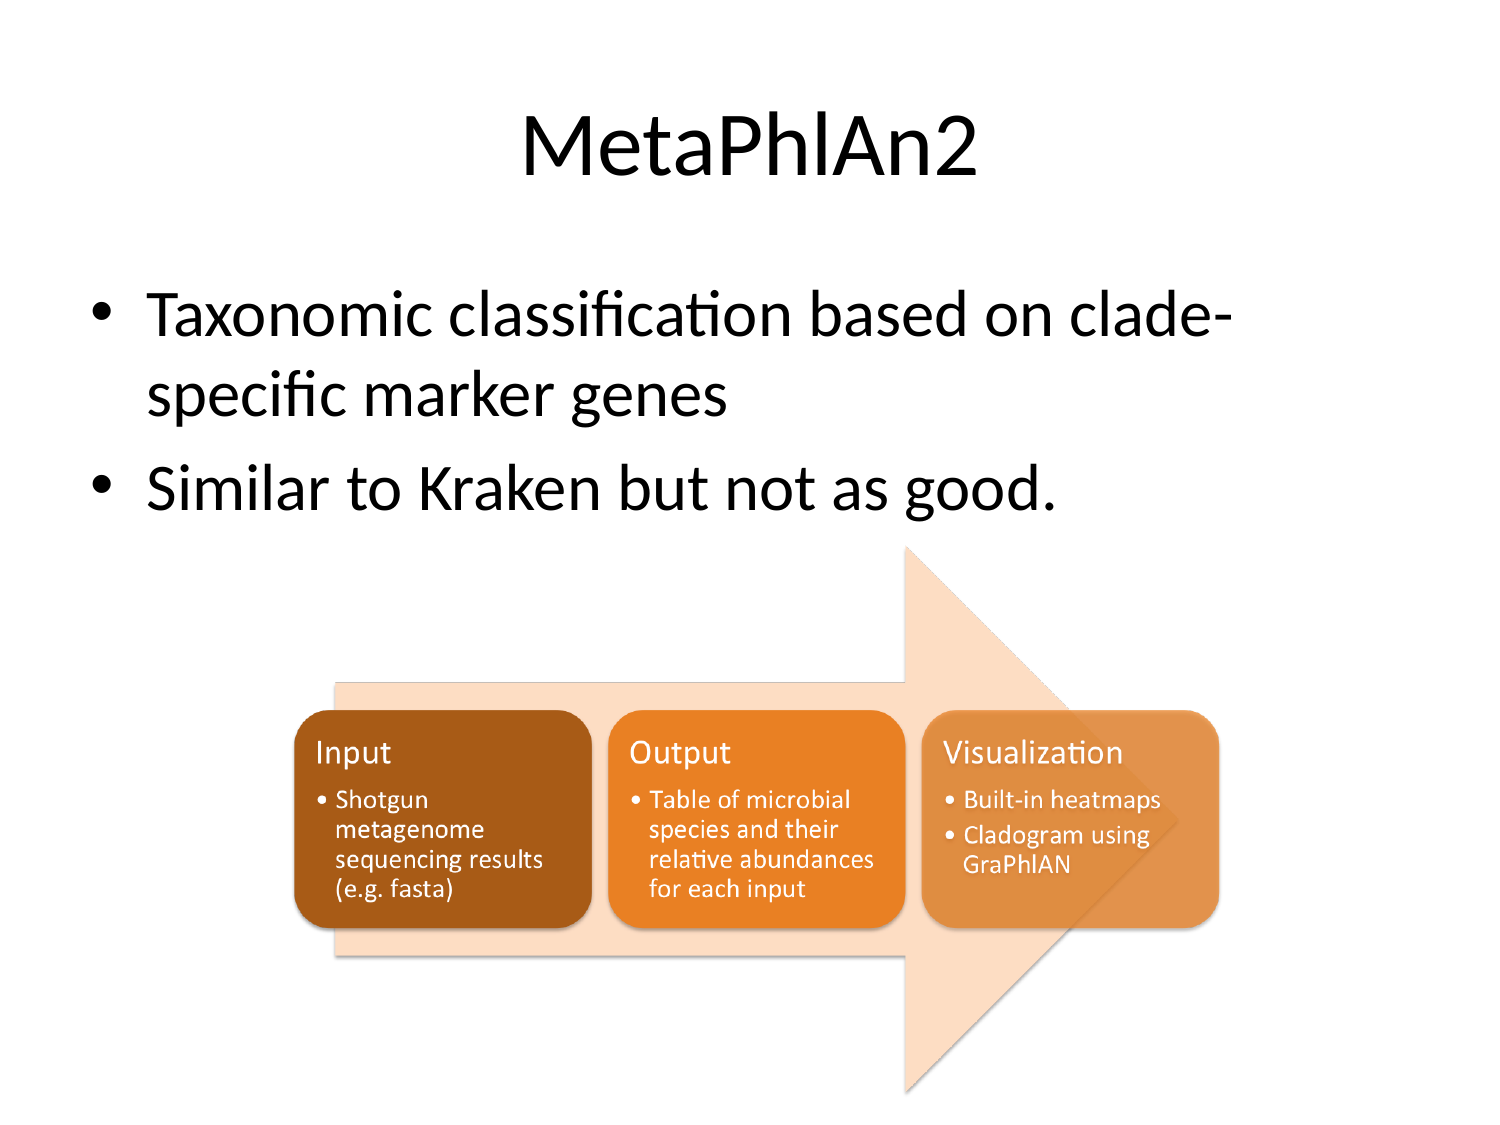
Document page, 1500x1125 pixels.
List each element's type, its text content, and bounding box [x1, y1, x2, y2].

picture [289, 543, 1224, 1100]
title MetaPhlAn2 [75, 45, 1425, 233]
list Taxonomic classification based on clade-specific marker genes Similar to Kraken but not as good. [75, 262, 1425, 1005]
